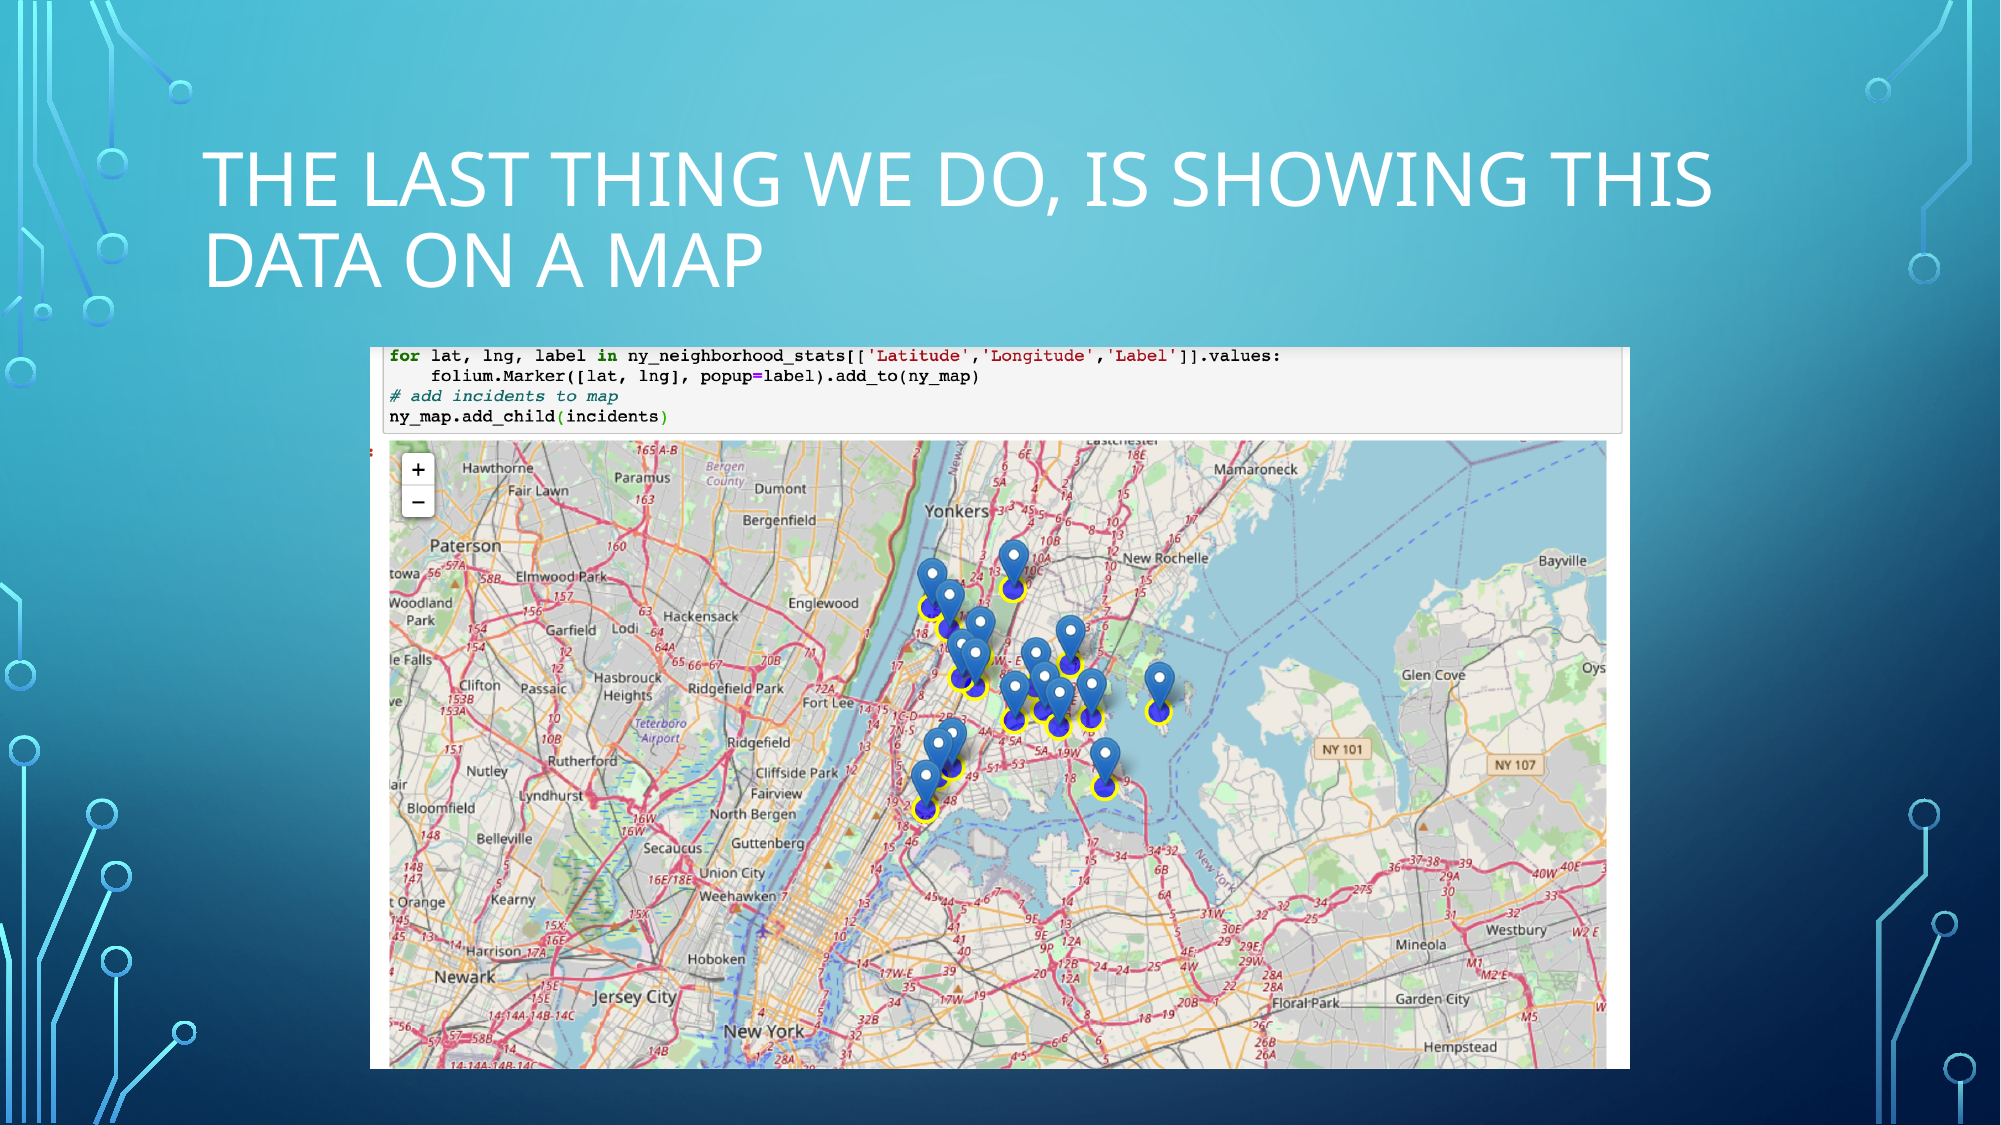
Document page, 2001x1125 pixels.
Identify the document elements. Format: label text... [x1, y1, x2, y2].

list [369, 347, 1630, 1069]
title The last thing we do, is showing this data on a map [187, 101, 1813, 344]
